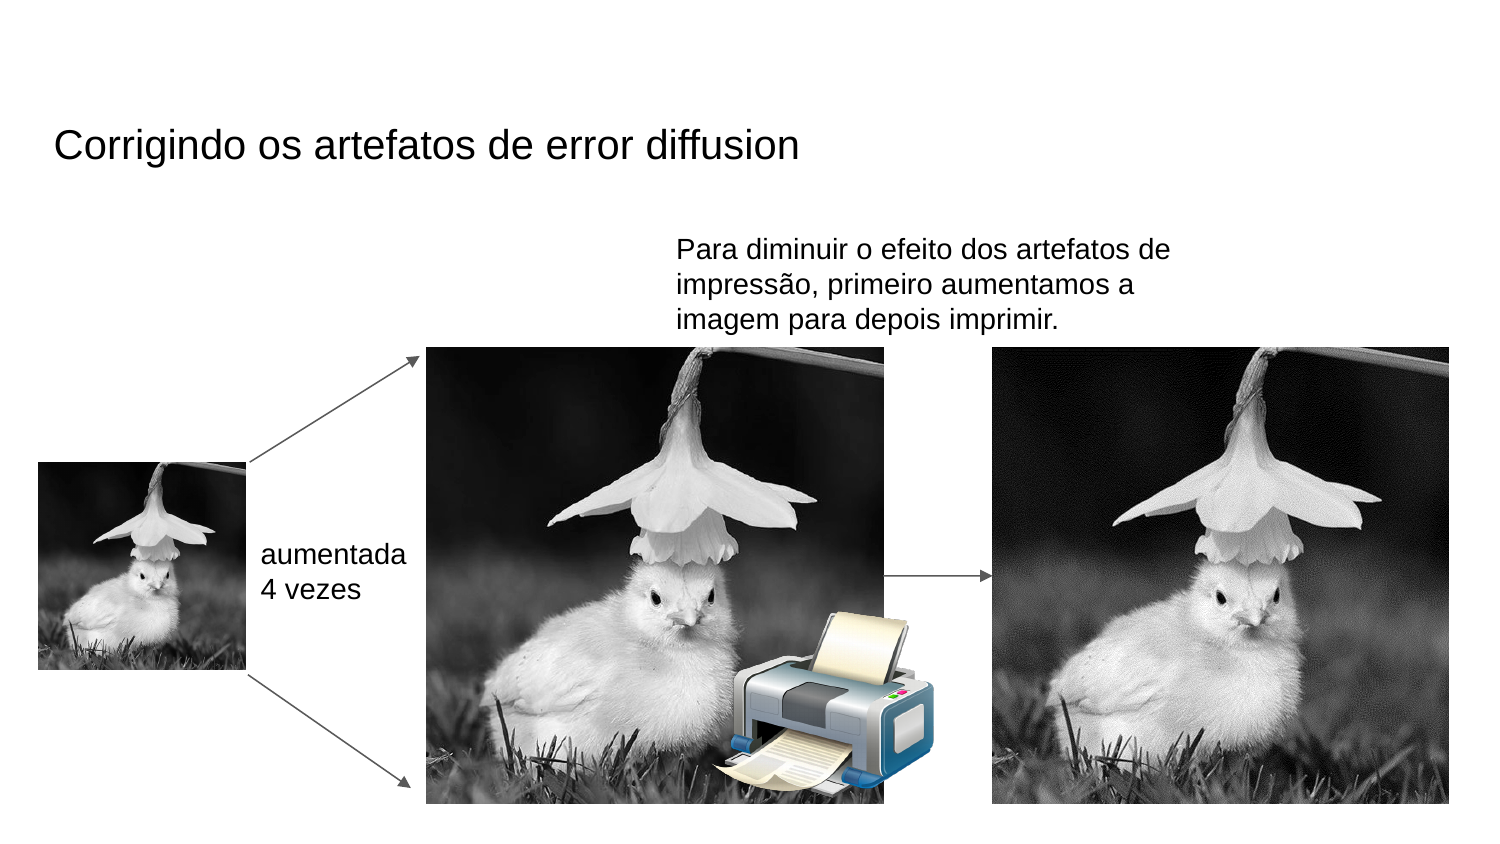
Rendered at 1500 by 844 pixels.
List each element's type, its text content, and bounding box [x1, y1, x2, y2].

list Corrigindo os artefatos de error diffusion [38, 102, 1044, 215]
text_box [249, 355, 420, 463]
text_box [247, 674, 412, 789]
text_box Para diminuir o efeito dos artefatos de impressão, primeiro aumentamos a imagem para depois imprimir. [661, 215, 1215, 366]
picture [992, 347, 1450, 805]
picture [426, 347, 938, 819]
text_box aumentada 4 vezes [250, 520, 421, 645]
picture [38, 462, 246, 670]
